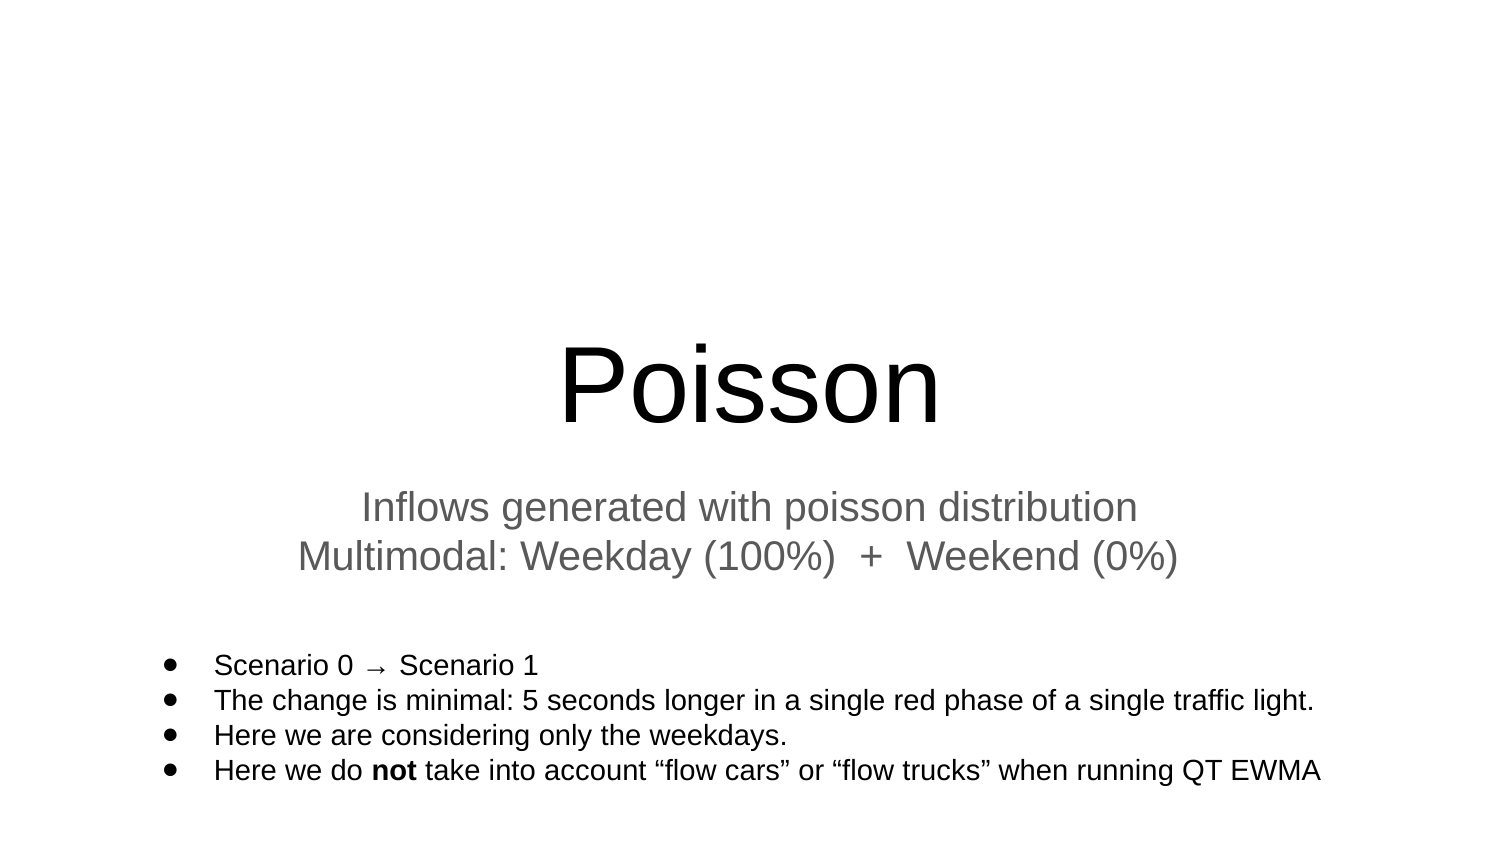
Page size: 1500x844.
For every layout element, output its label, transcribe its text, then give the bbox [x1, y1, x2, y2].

text_box Scenario 0 → Scenario 1 The change is minimal: 5 seconds longer in a single red phase of a single traffic light. Here we are considering only the weekdays. Here we do not take into account “flow cars” or “flow trucks” when running QT EWMA [123, 631, 1397, 801]
subtitle Inflows generated with poisson distribution Multimodal: Weekday (100%) + Weekend (0%) [51, 464, 1449, 595]
title Poisson [51, 122, 1449, 459]
